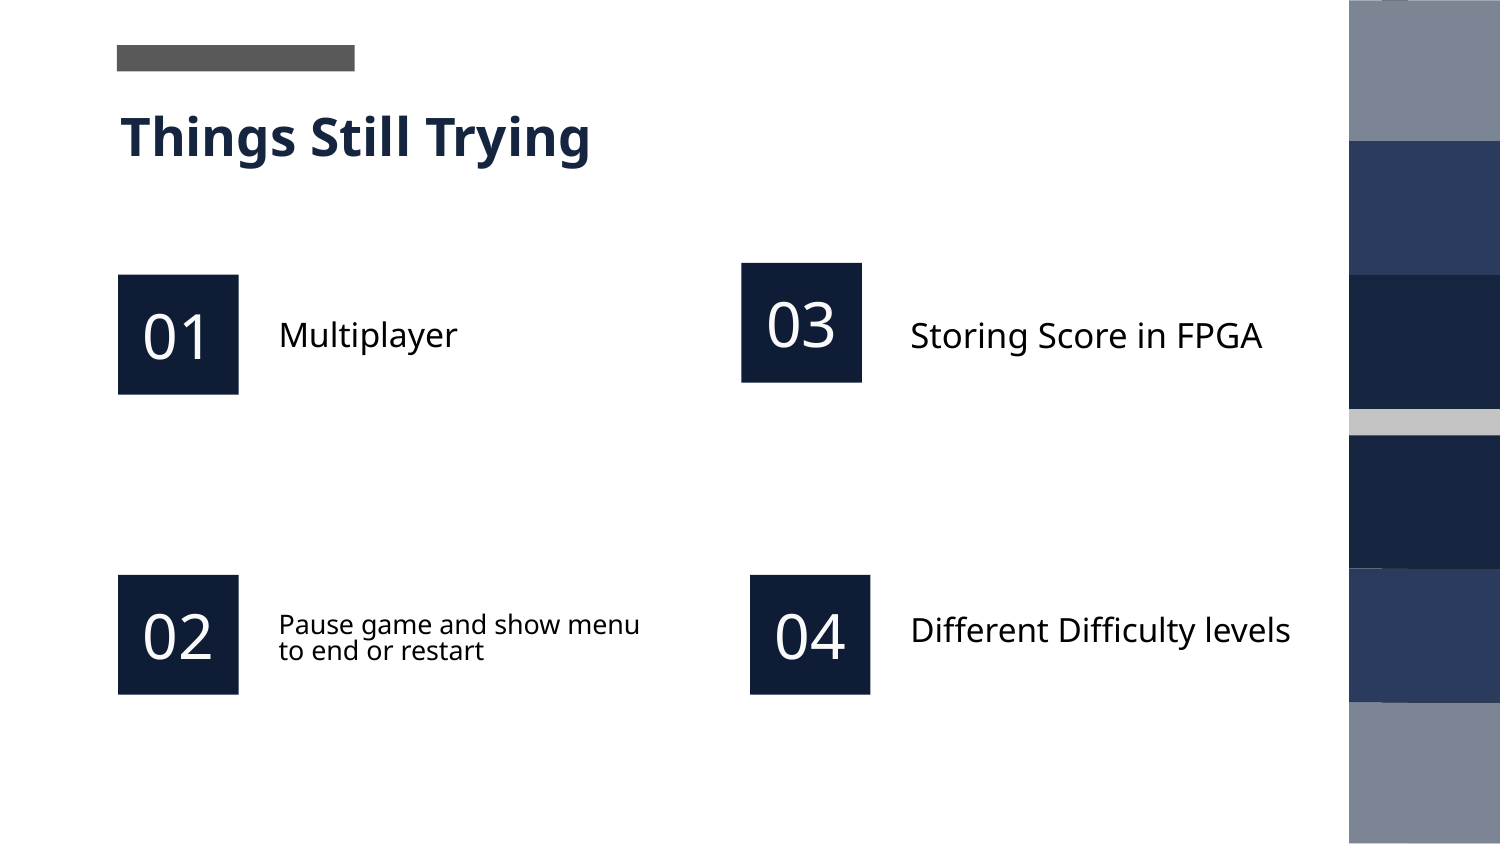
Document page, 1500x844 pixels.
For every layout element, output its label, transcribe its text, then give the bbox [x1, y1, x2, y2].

subtitle Multiplayer [263, 298, 679, 371]
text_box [1348, 0, 1500, 844]
text_box 01 [118, 274, 239, 395]
text_box 02 [118, 574, 239, 695]
text_box 03 [741, 262, 862, 383]
title Things Still Trying [105, 88, 1343, 183]
subtitle Different Difficulty levels [895, 598, 1311, 671]
subtitle Storing Score in FPGA [895, 298, 1311, 371]
text_box 04 [750, 574, 871, 695]
subtitle Pause game and show menu to end or restart [263, 598, 679, 671]
